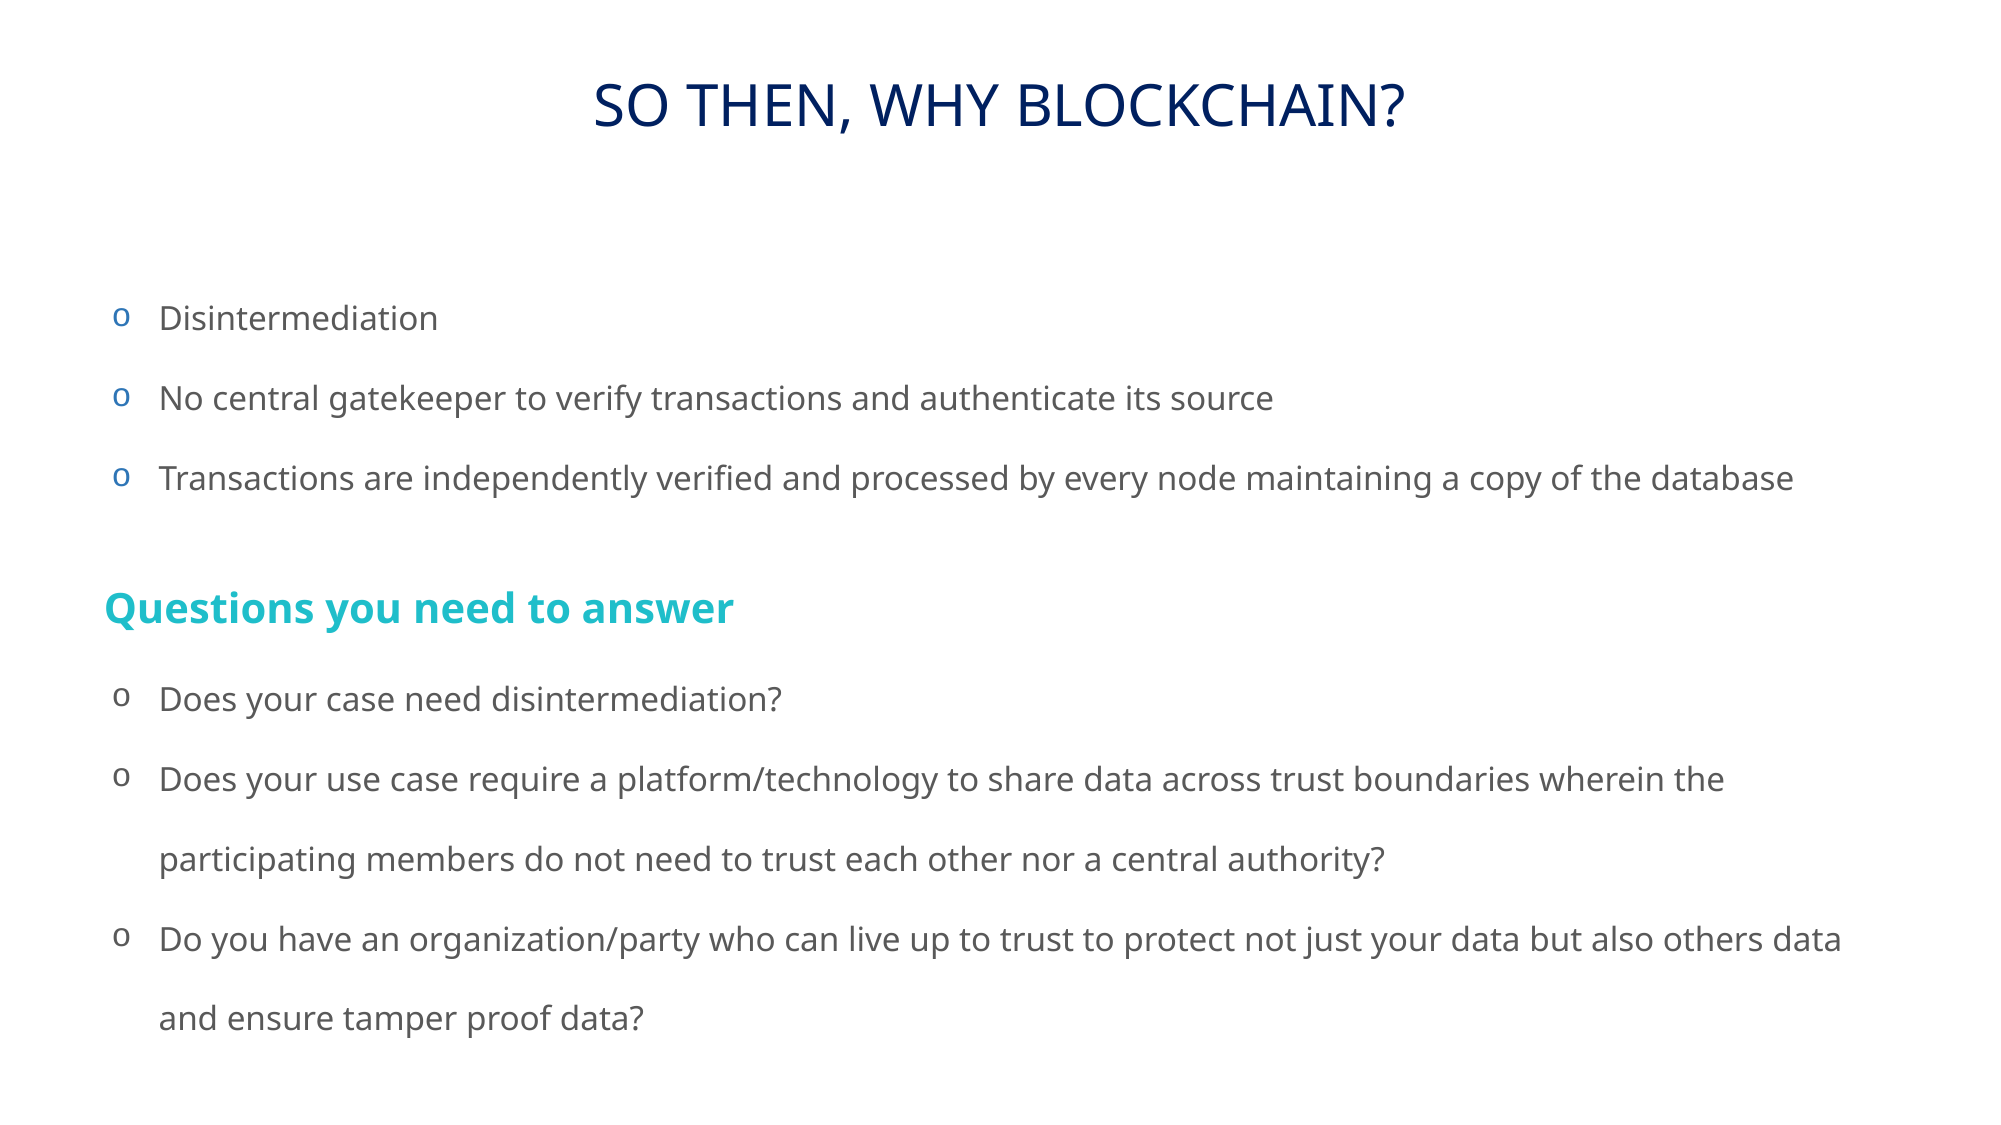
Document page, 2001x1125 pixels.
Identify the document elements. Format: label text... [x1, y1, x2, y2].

text_box Disintermediation No central gatekeeper to verify transactions and authenticate its source Transactions are independently verified and processed by every node maintaining a copy of the database [96, 250, 1918, 505]
text_box SO THEN, WHY BLOCKCHAIN? [0, 60, 2000, 146]
text_box Questions you need to answer [88, 549, 750, 640]
text_box Does your case need disintermediation? Does your use case require a platform/technology to share data across trust boundaries wherein the participating members do not need to trust each other nor a central authority? Do you have an organization/party who can live up to trust to protect not just your data but also others data and ensure tamper proof data? [96, 630, 1918, 1125]
